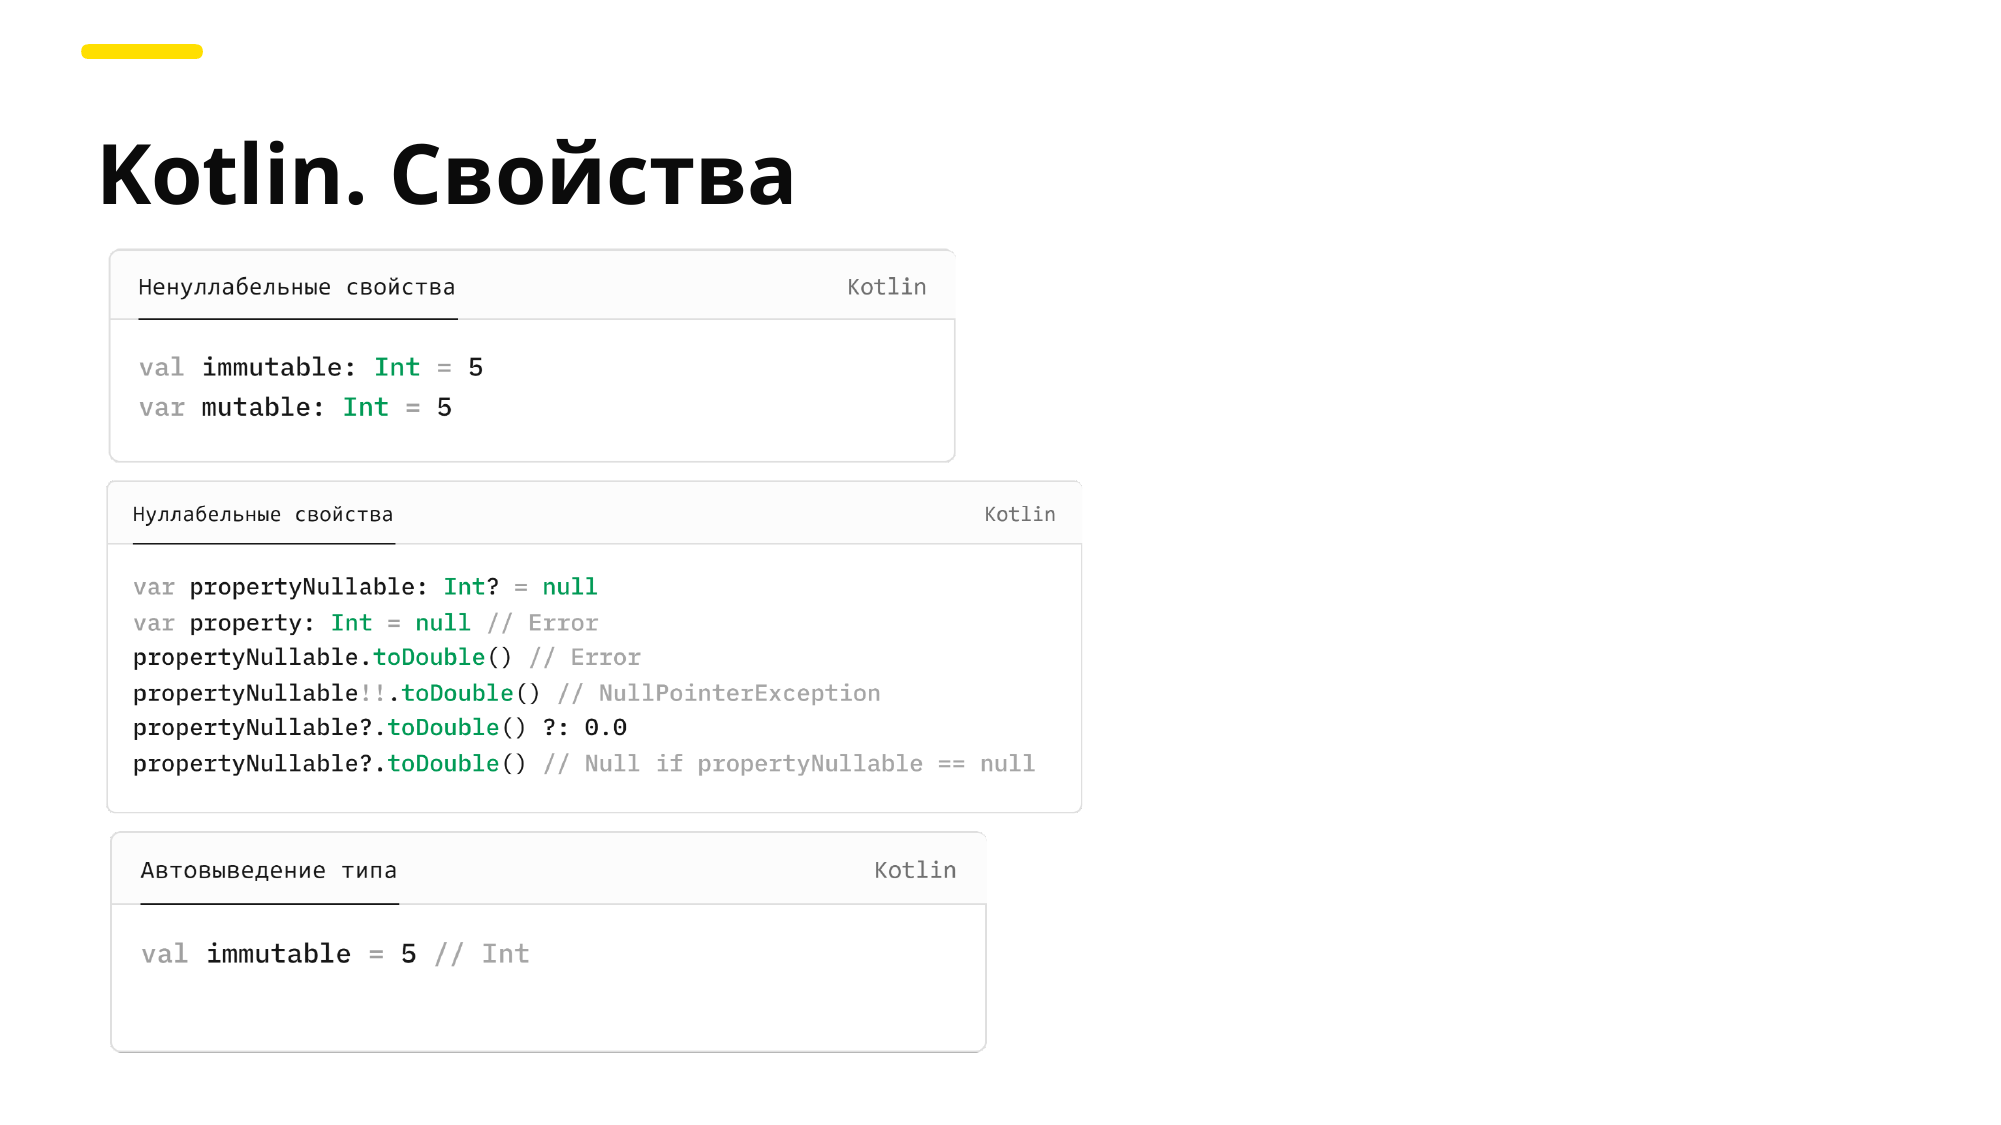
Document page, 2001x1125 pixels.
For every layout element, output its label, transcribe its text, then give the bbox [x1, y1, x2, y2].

text_box [81, 44, 203, 59]
text_box Kotlin. Свойства [81, 108, 1822, 222]
picture [81, 221, 1107, 1081]
